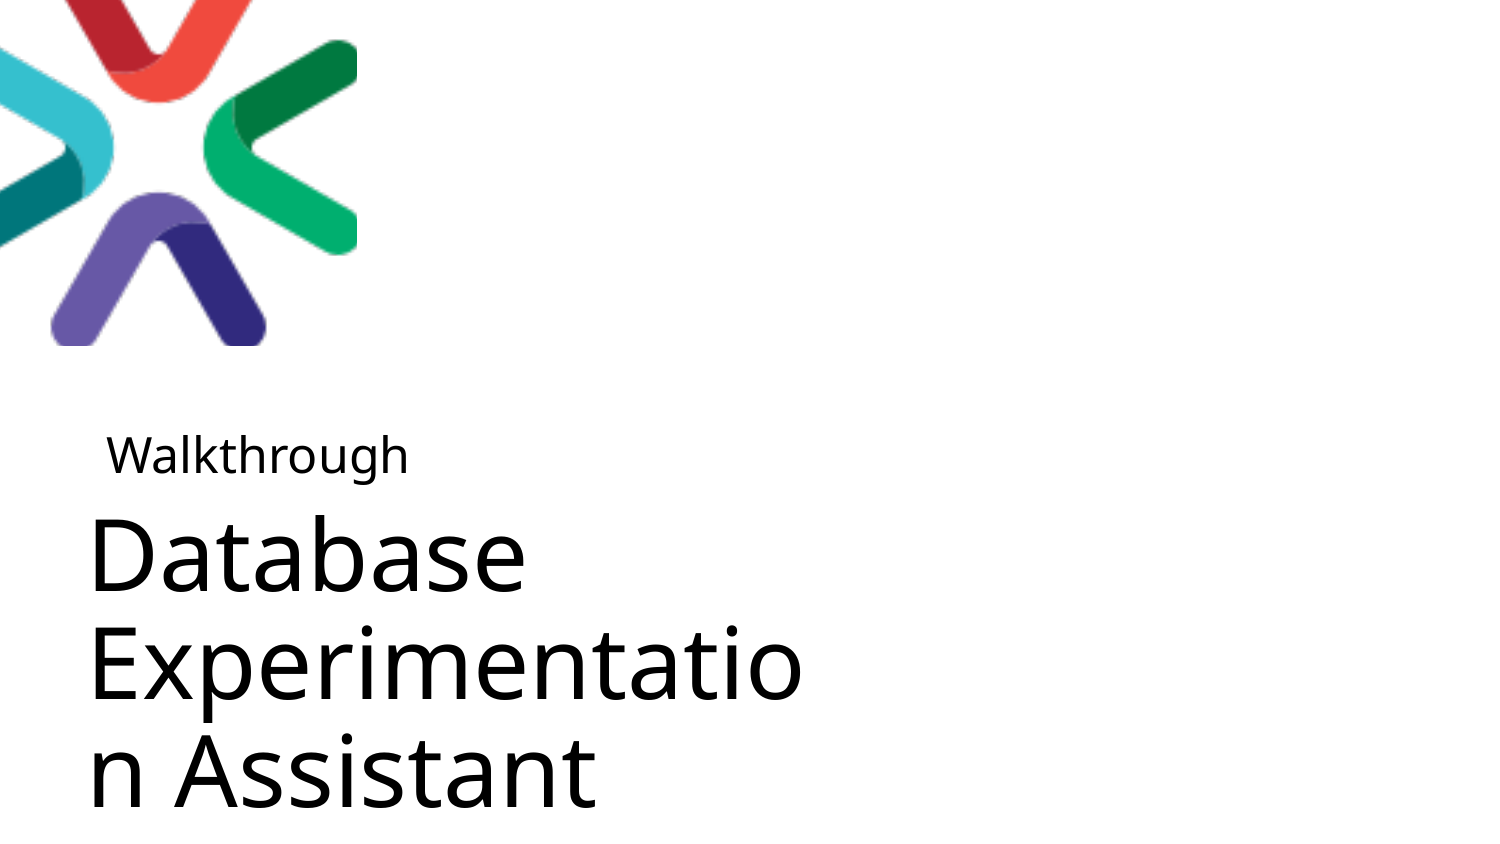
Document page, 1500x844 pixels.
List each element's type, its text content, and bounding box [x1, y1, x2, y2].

text_box Database Experimentation Assistant [72, 497, 880, 748]
text_box Walkthrough [91, 423, 845, 489]
